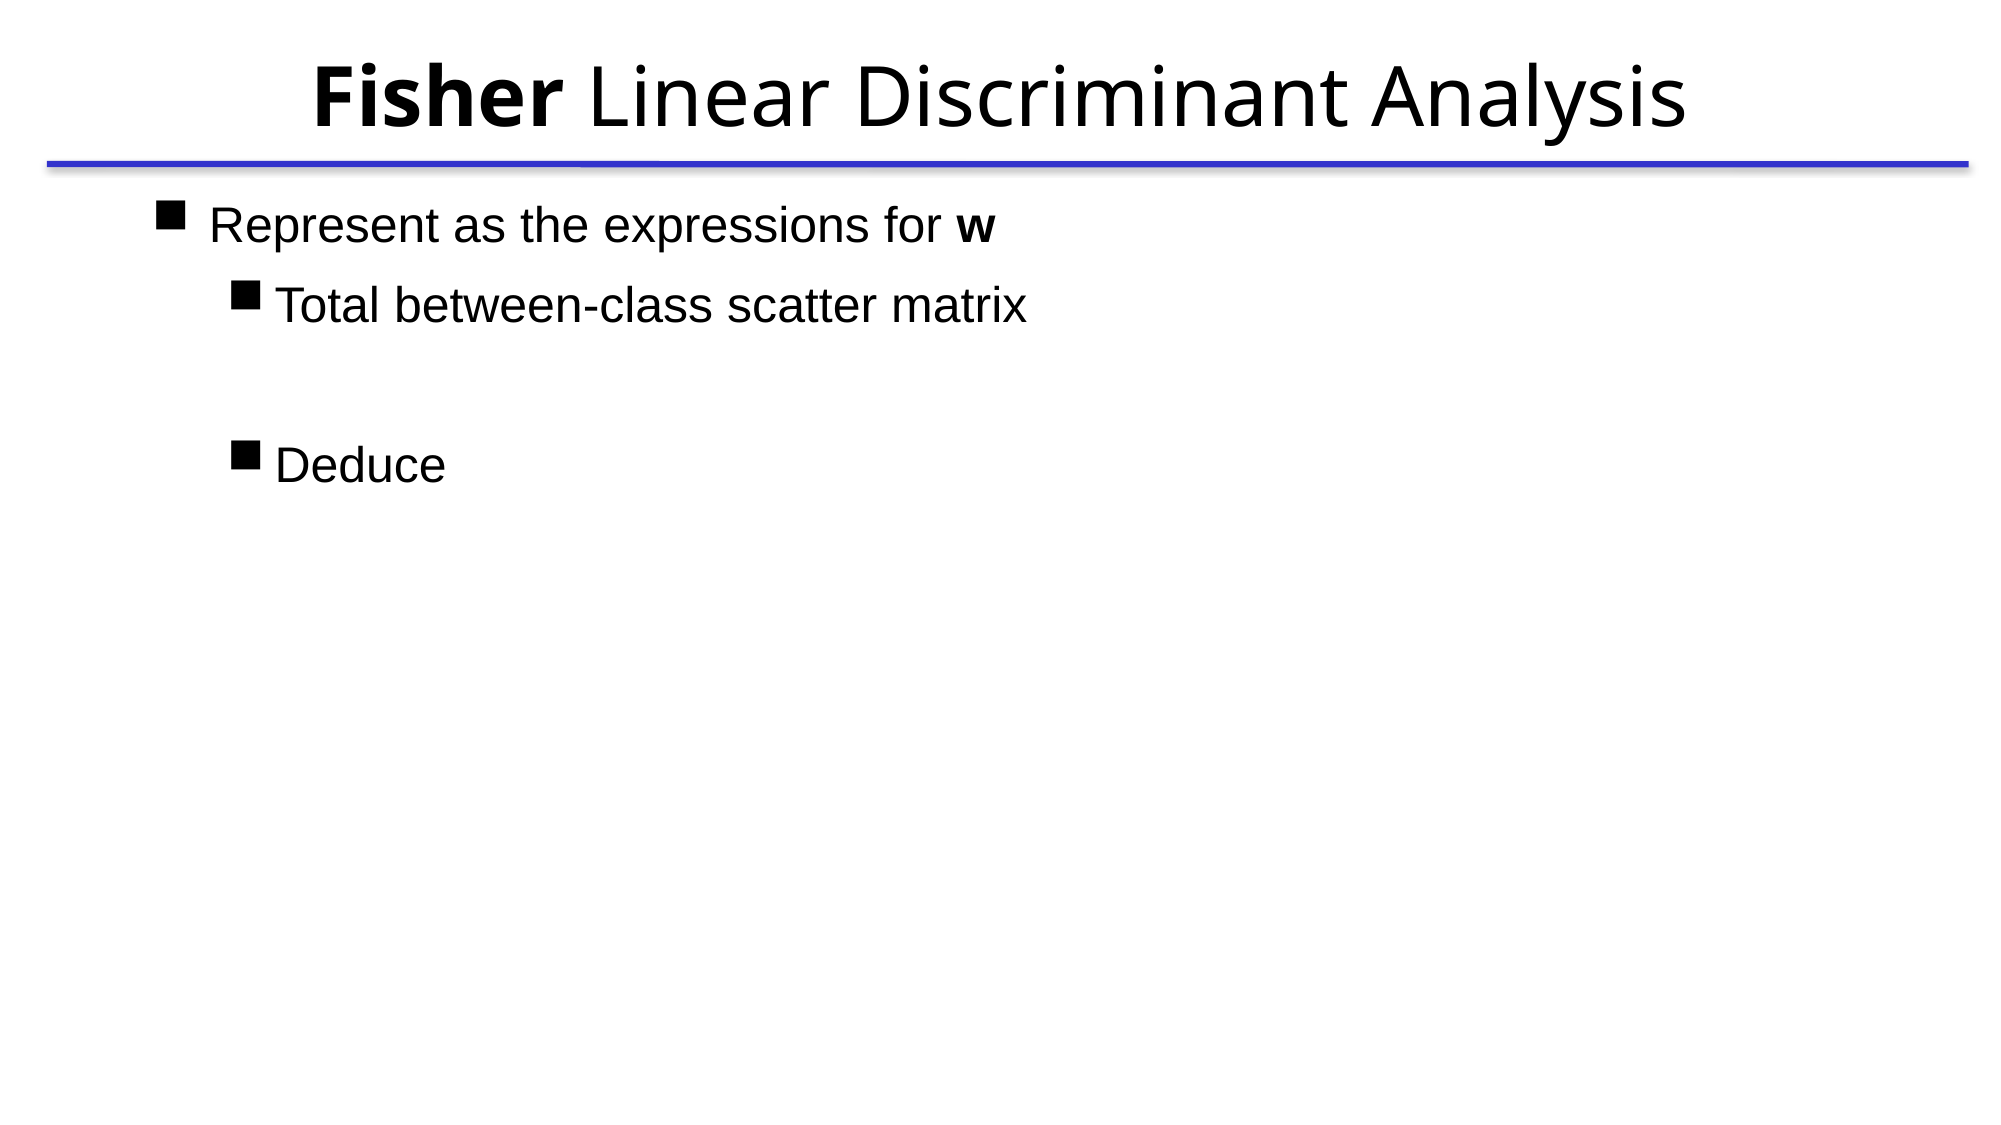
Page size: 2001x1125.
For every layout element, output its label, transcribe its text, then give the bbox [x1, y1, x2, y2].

title Fisher Linear Discriminant Analysis [0, 31, 2000, 156]
